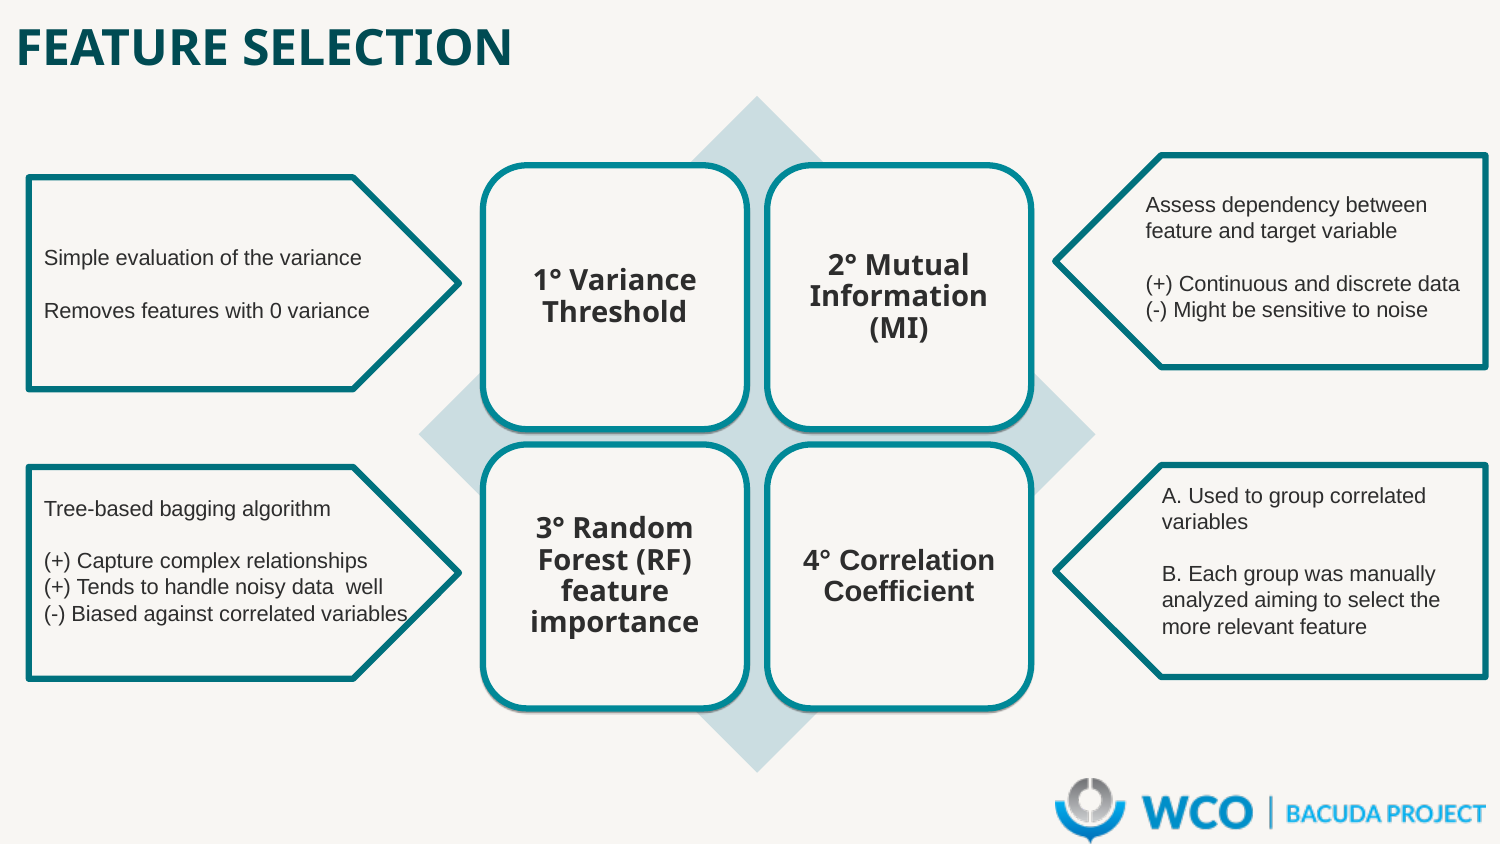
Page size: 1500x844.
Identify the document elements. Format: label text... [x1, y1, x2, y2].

text_box Simple evaluation of the variance Removes features with 0 variance [28, 177, 413, 390]
text_box A. Used to group correlated variables B. Each group was manually analyzed aiming to select the more relevant feature [1146, 473, 1472, 689]
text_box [418, 95, 1096, 773]
text_box [1099, 186, 1130, 337]
text_box Tree-based bagging algorithm (+) Capture complex relationships (+) Tends to handle noisy data well (-) Biased against correlated variables [28, 466, 413, 679]
text_box [1153, 465, 1486, 678]
picture [1054, 778, 1486, 844]
text_box Assess dependency between feature and target variable (+) Continuous and discrete data (-) Might be sensitive to noise [1130, 157, 1500, 435]
text_box [1099, 480, 1146, 662]
text_box FEATURE SELECTION [0, 0, 1398, 95]
